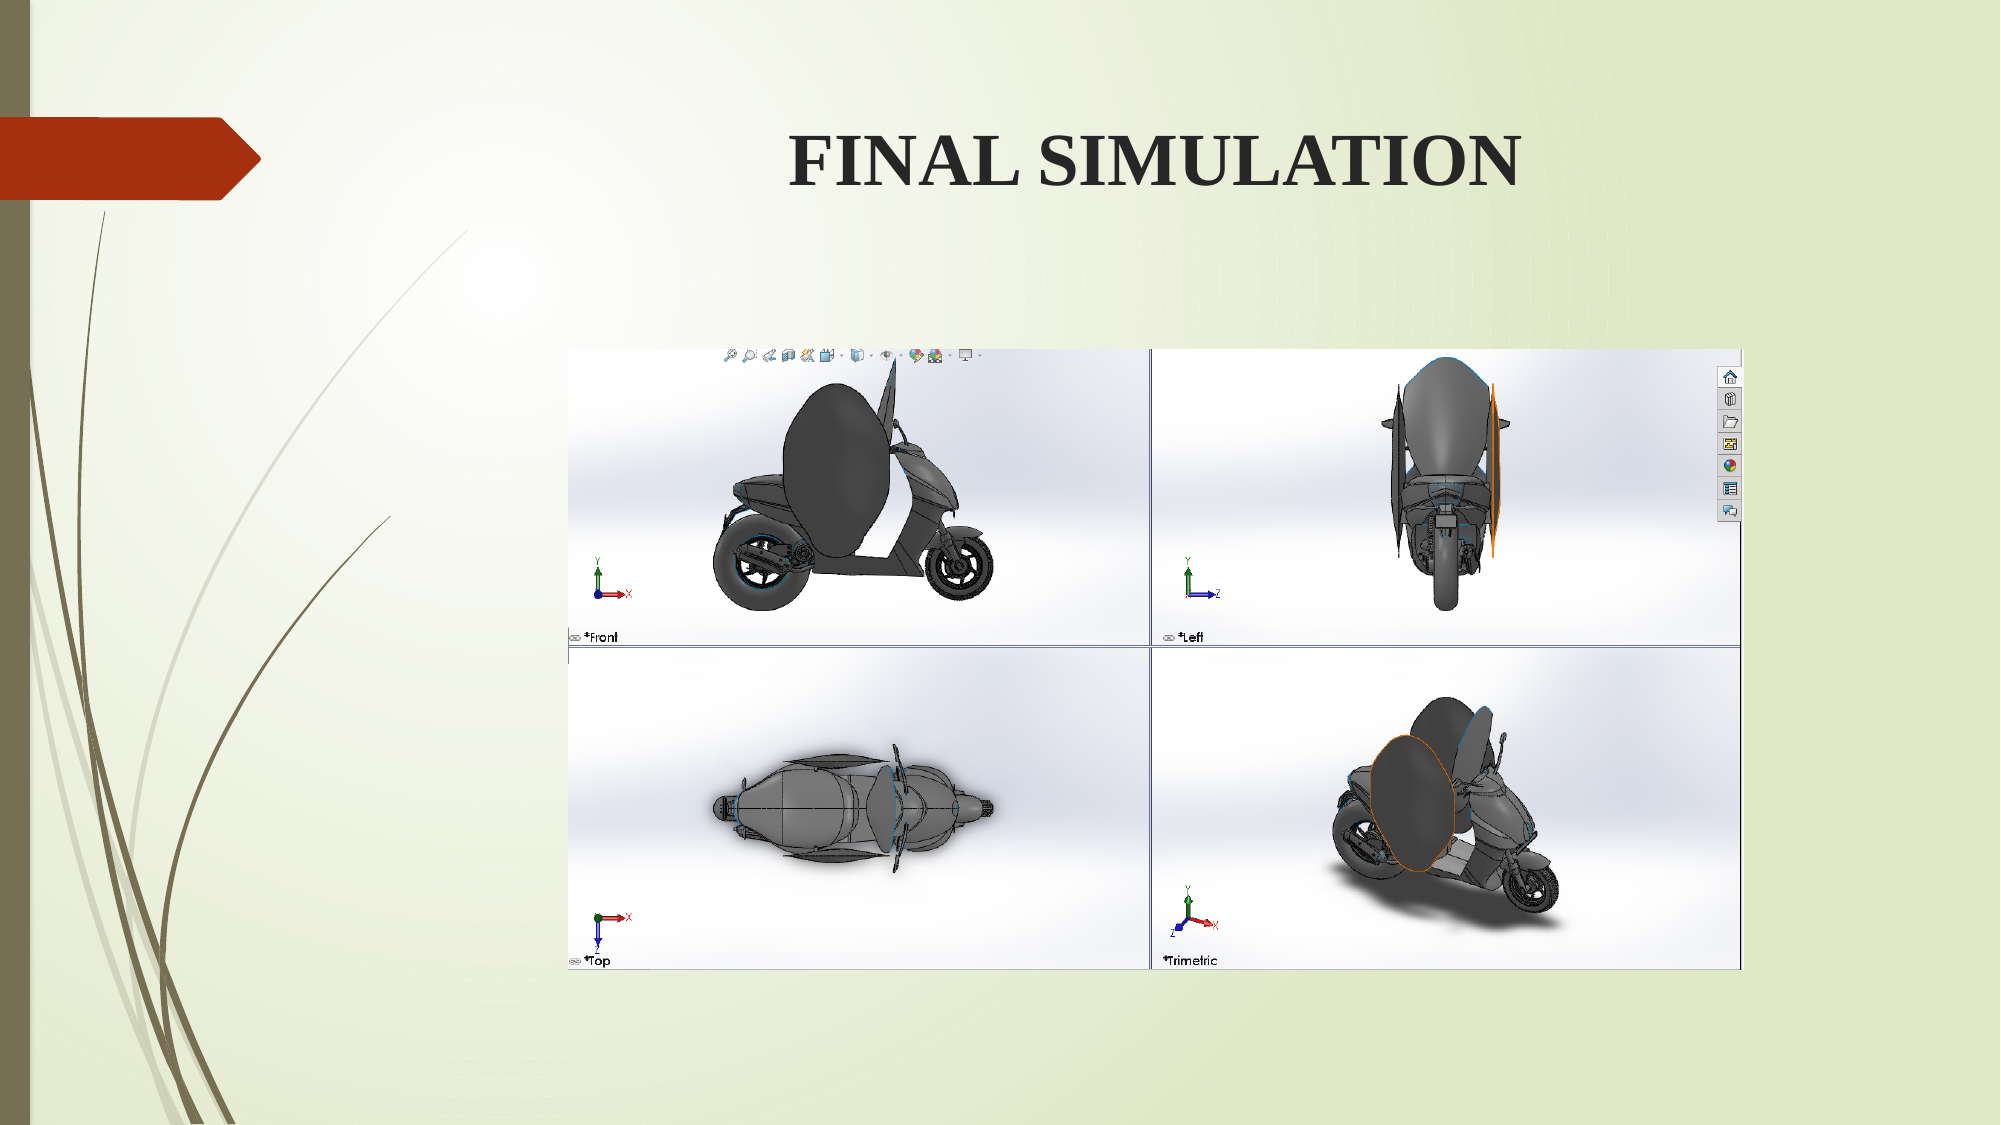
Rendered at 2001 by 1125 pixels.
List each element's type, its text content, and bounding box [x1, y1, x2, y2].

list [568, 349, 1744, 971]
title FINAL SIMULATION [425, 102, 1888, 313]
